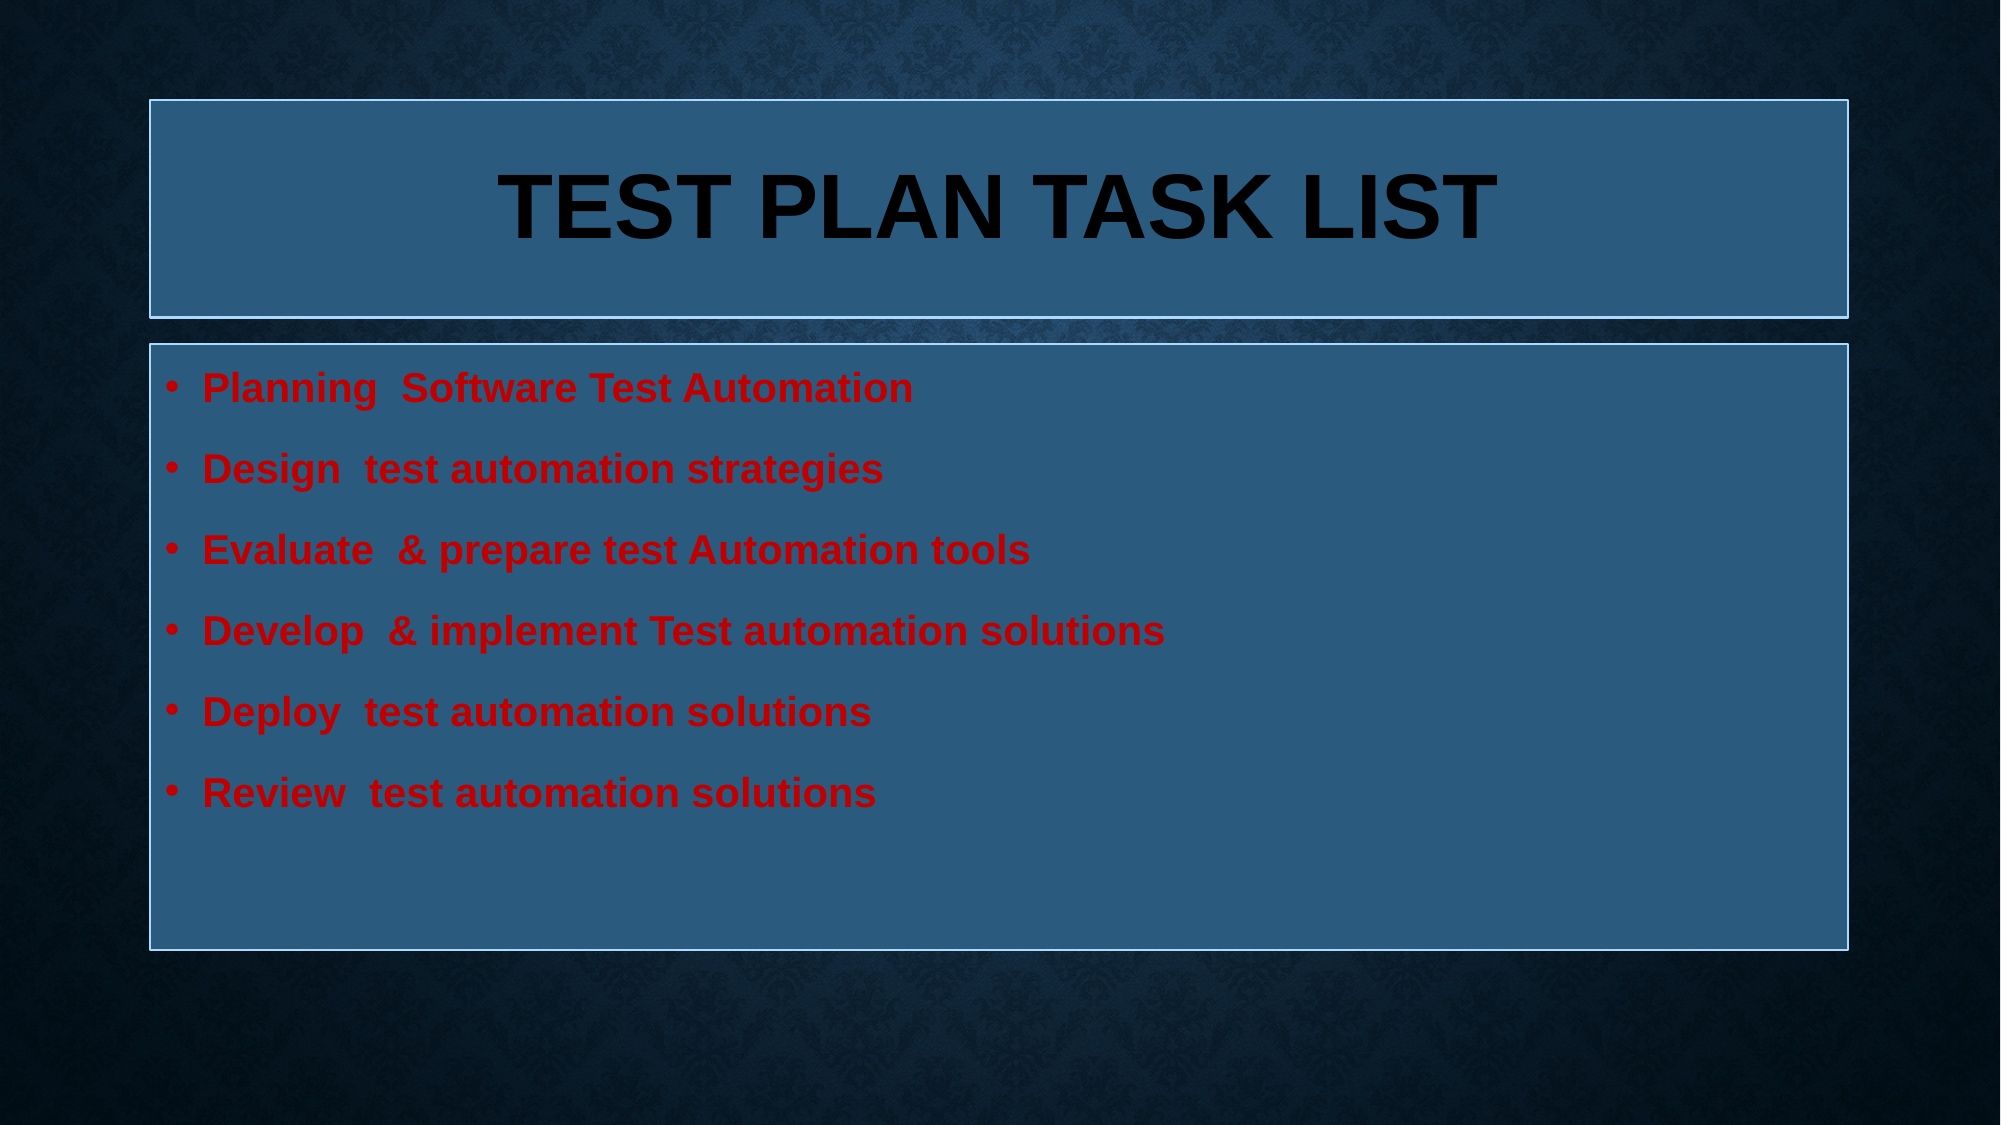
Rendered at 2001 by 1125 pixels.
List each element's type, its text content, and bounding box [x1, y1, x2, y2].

title Test plan task list [149, 99, 1849, 319]
list Planning Software Test Automation Design test automation strategies Evaluate & prepare test Automation tools Develop & implement Test automation solutions Deploy test automation solutions Review test automation solutions [149, 343, 1849, 951]
